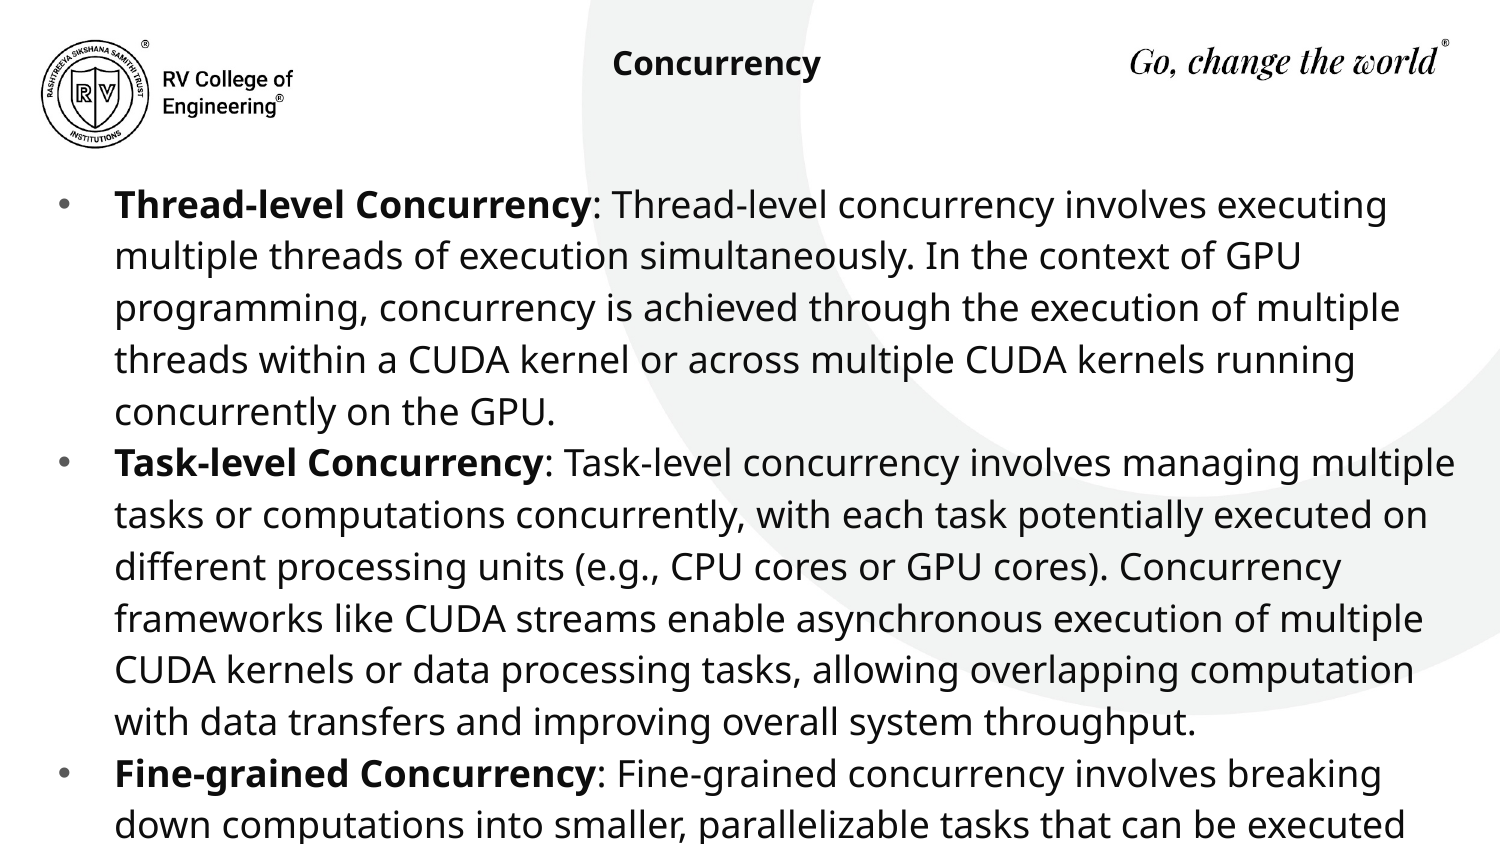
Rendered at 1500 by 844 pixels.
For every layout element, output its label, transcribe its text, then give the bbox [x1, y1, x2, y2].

list Thread-level Concurrency: Thread-level concurrency involves executing multiple threads of execution simultaneously. In the context of GPU programming, concurrency is achieved through the execution of multiple threads within a CUDA kernel or across multiple CUDA kernels running concurrently on the GPU. Task-level Concurrency: Task-level concurrency involves managing multiple tasks or computations concurrently, with each task potentially executed on different processing units (e.g., CPU cores or GPU cores). Concurrency frameworks like CUDA streams enable asynchronous execution of multiple CUDA kernels or data processing tasks, allowing overlapping computation with data transfers and improving overall system throughput. Fine-grained Concurrency: Fine-grained concurrency involves breaking down computations into smaller, parallelizable tasks that can be executed concurrently. This approach is common in GPU-accelerated algorithms, where data processing tasks are divided into fine-grained operations that can be executed concurrently on GPU cores. [24, 158, 1482, 817]
title Concurrency [305, 26, 1128, 158]
picture [0, 0, 1500, 844]
